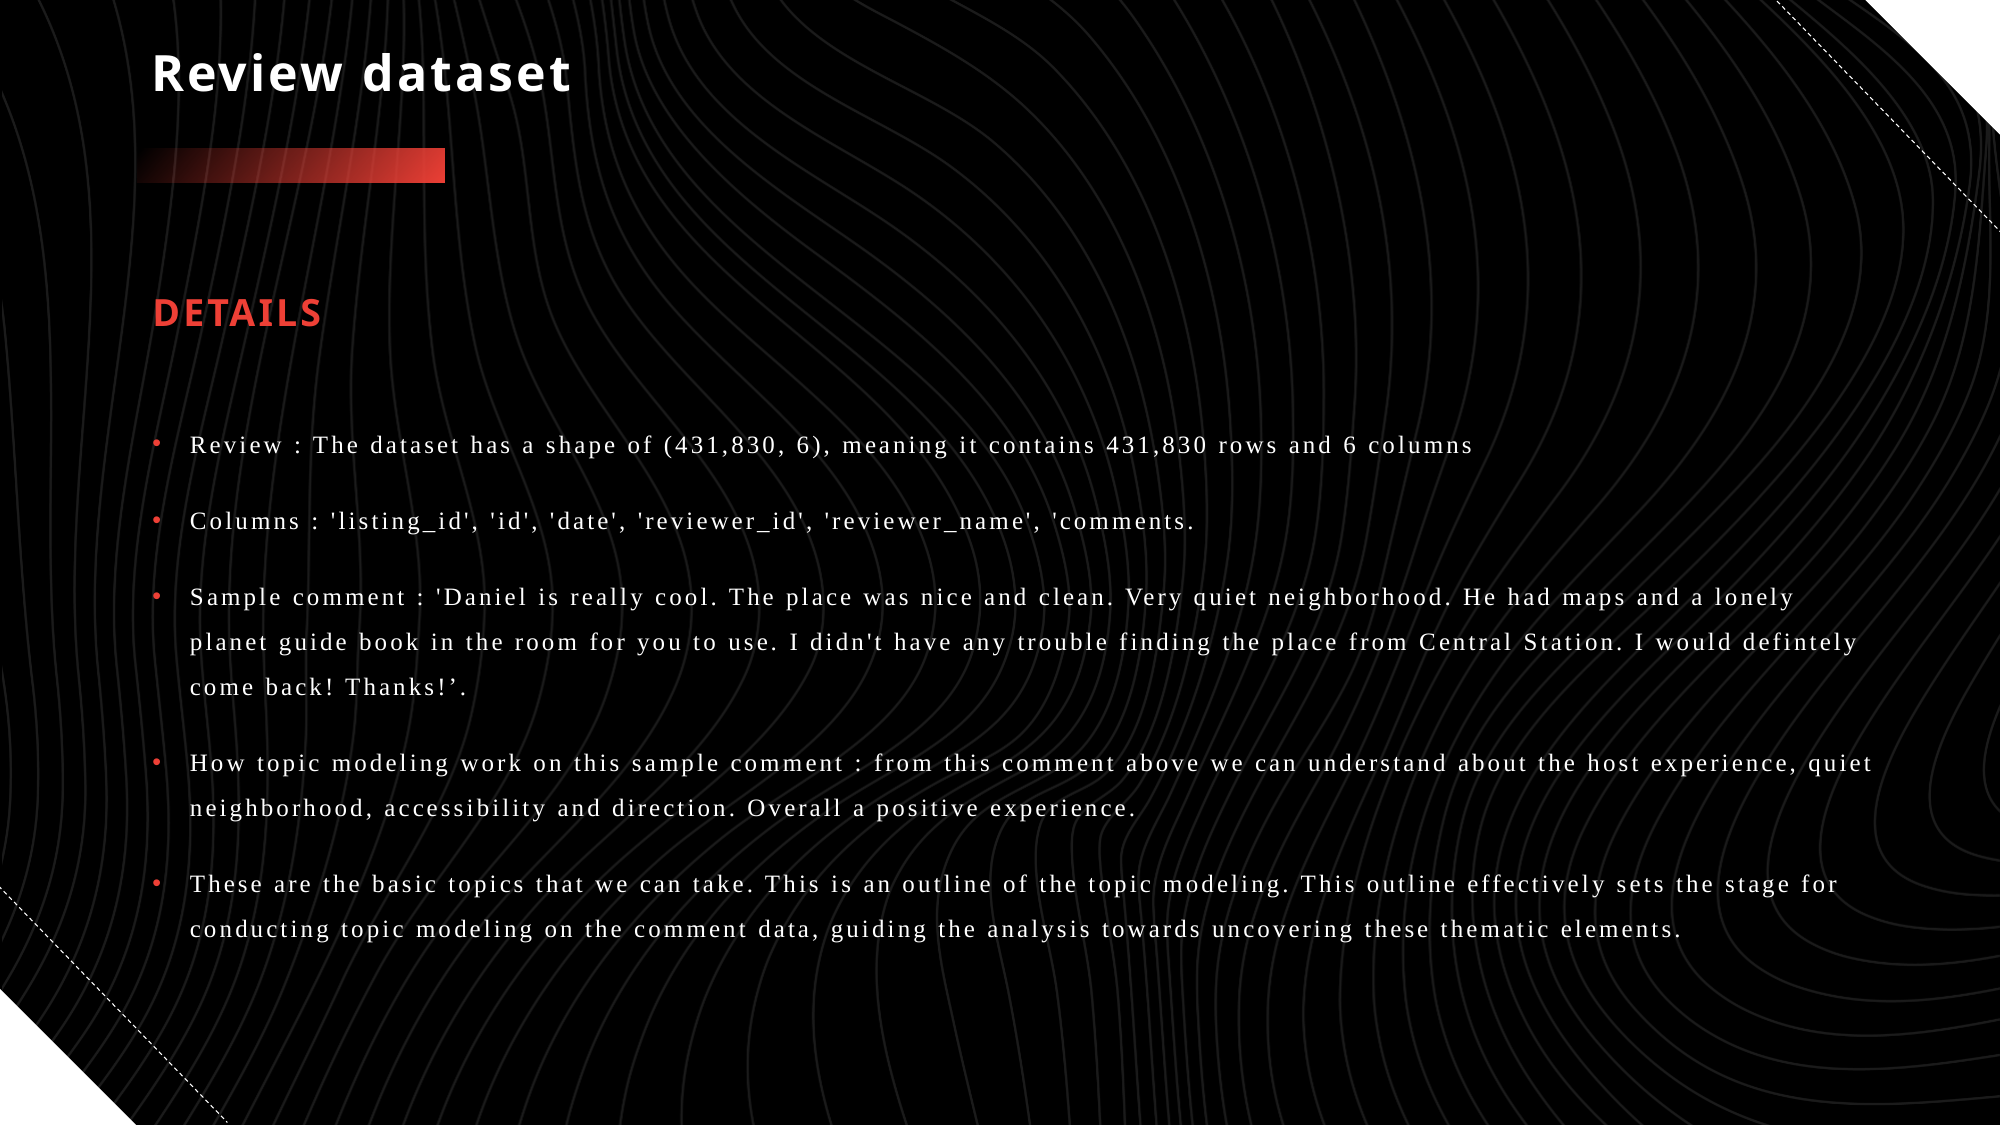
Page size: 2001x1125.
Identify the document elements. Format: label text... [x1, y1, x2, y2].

list Review : The dataset has a shape of (431,830, 6), meaning it contains 431,830 rows and 6 columns Columns : 'listing_id', 'id', 'date', 'reviewer_id', 'reviewer_name', 'comments. Sample comment : 'Daniel is really cool. The place was nice and clean. Very quiet neighborhood. He had maps and a lonely planet guide book in the room for you to use. I didn't have any trouble finding the place from Central Station. I would defintely come back! Thanks!’. How topic modeling work on this sample comment : from this comment above we can understand about the host experience, quiet neighborhood, accessibility and direction. Overall a positive experience. These are the basic topics that we can take. This is an outline of the topic modeling. This outline effectively sets the stage for conducting topic modeling on the comment data, guiding the analysis towards uncovering these thematic elements. [137, 405, 1903, 1056]
title Review dataset [136, 27, 1863, 124]
list details [137, 242, 865, 358]
